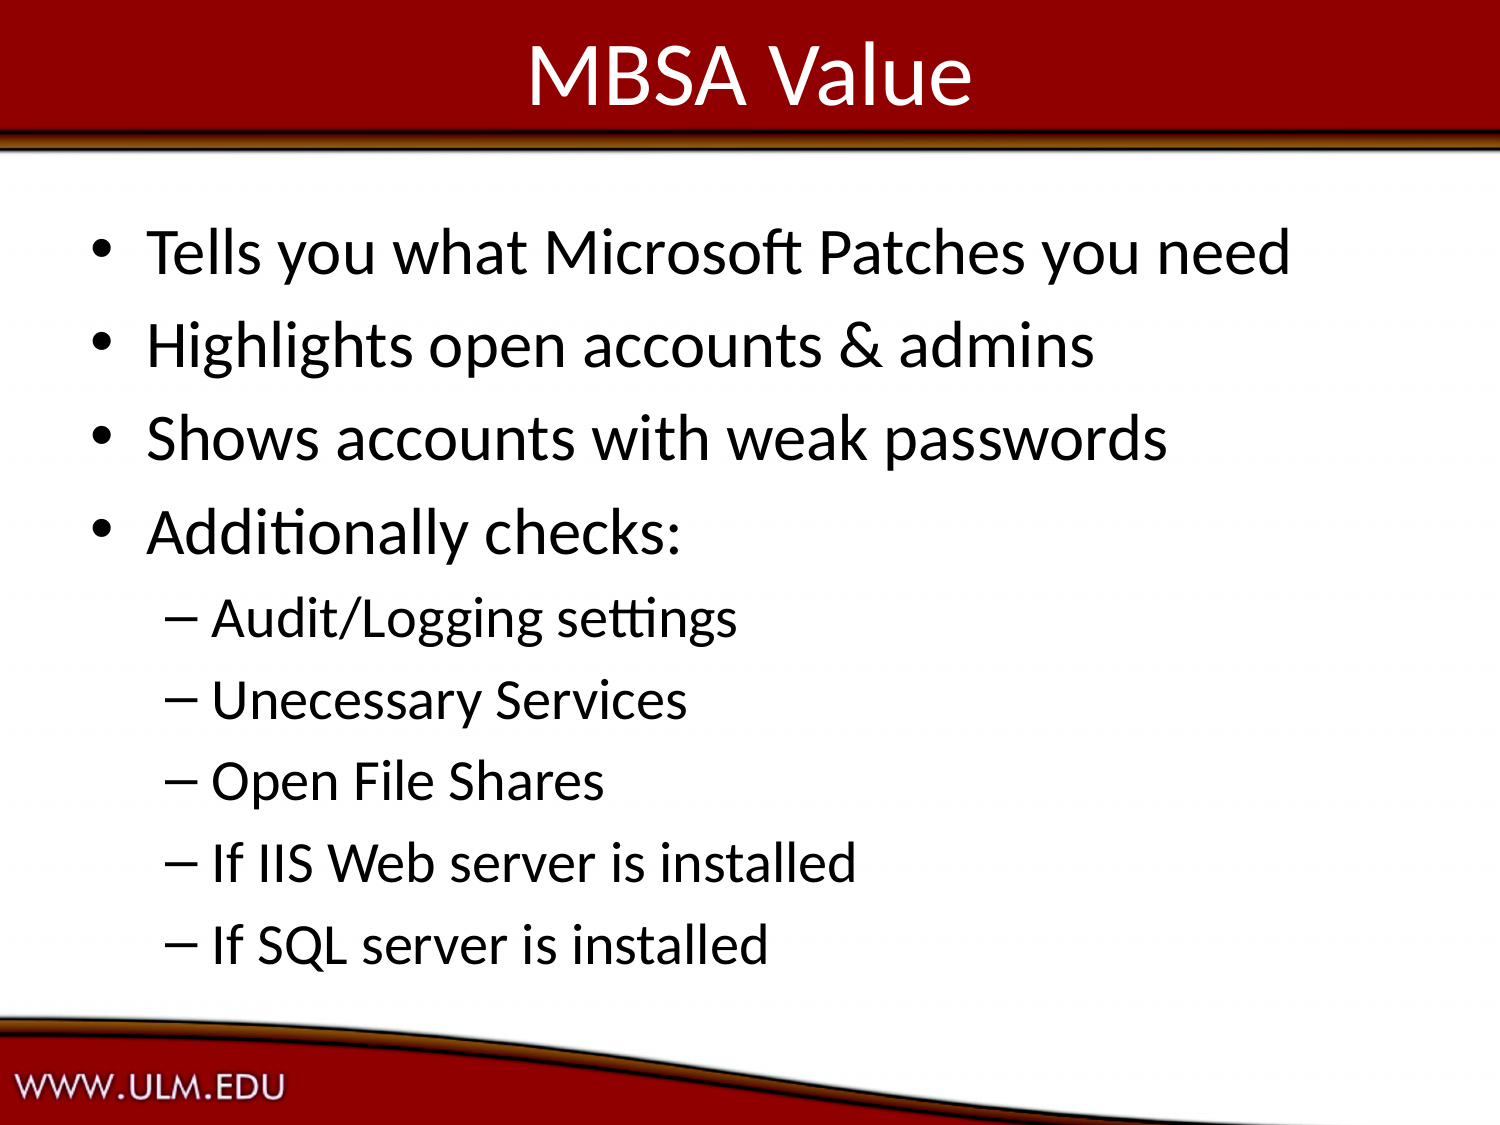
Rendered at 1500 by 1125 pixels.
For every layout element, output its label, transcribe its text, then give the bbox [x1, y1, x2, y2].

list Tells you what Microsoft Patches you need Highlights open accounts & admins Shows accounts with weak passwords Additionally checks: Audit/Logging settings Unecessary Services Open File Shares If IIS Web server is installed If SQL server is installed [74, 199, 1426, 1006]
picture [0, 0, 1500, 1125]
title MBSA Value [74, 0, 1426, 138]
